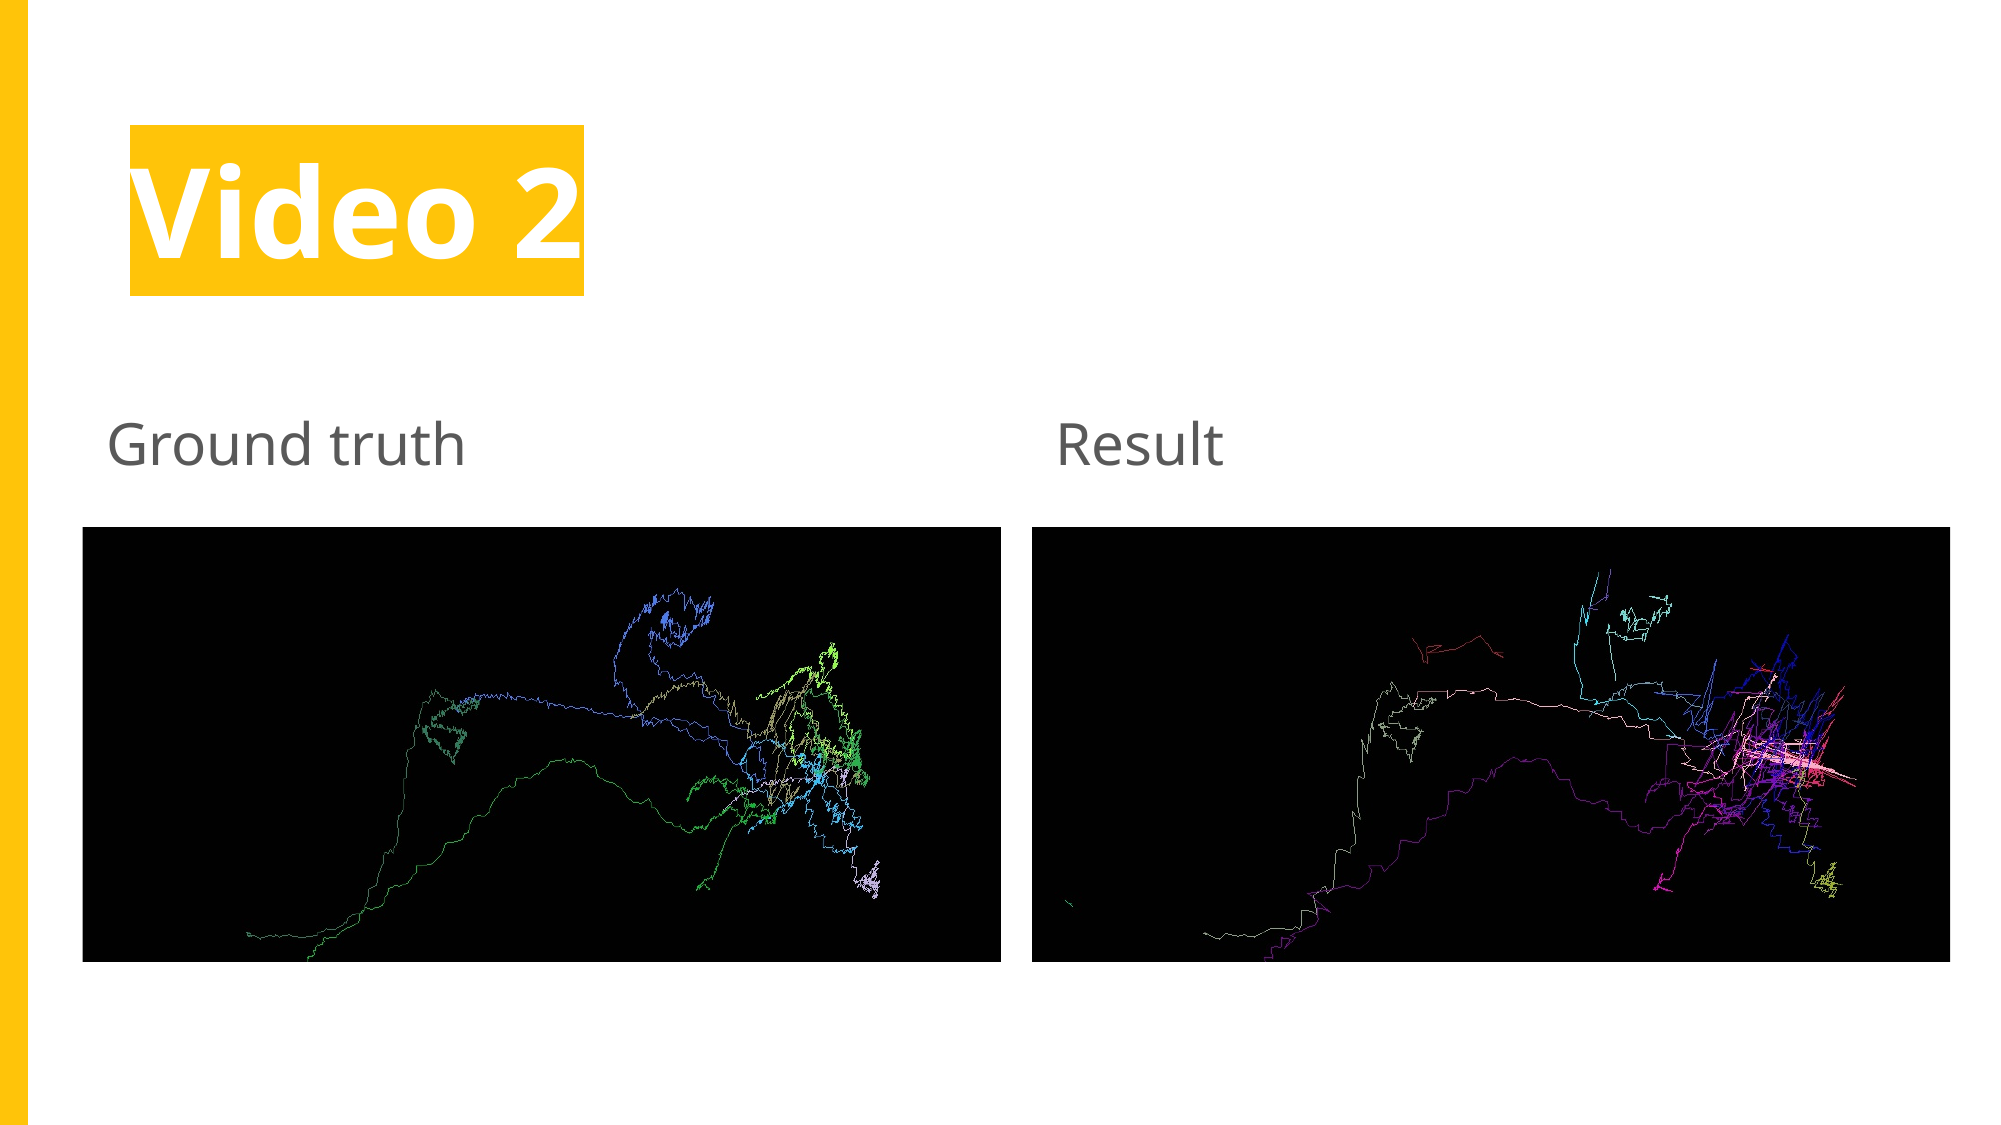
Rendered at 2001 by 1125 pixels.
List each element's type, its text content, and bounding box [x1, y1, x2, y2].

text_box Video 2 [114, 118, 642, 299]
picture [82, 527, 1002, 963]
picture [1031, 527, 1951, 963]
text_box Ground truth [82, 392, 531, 491]
text_box Result [1032, 392, 1480, 491]
text_box [0, 0, 28, 1125]
